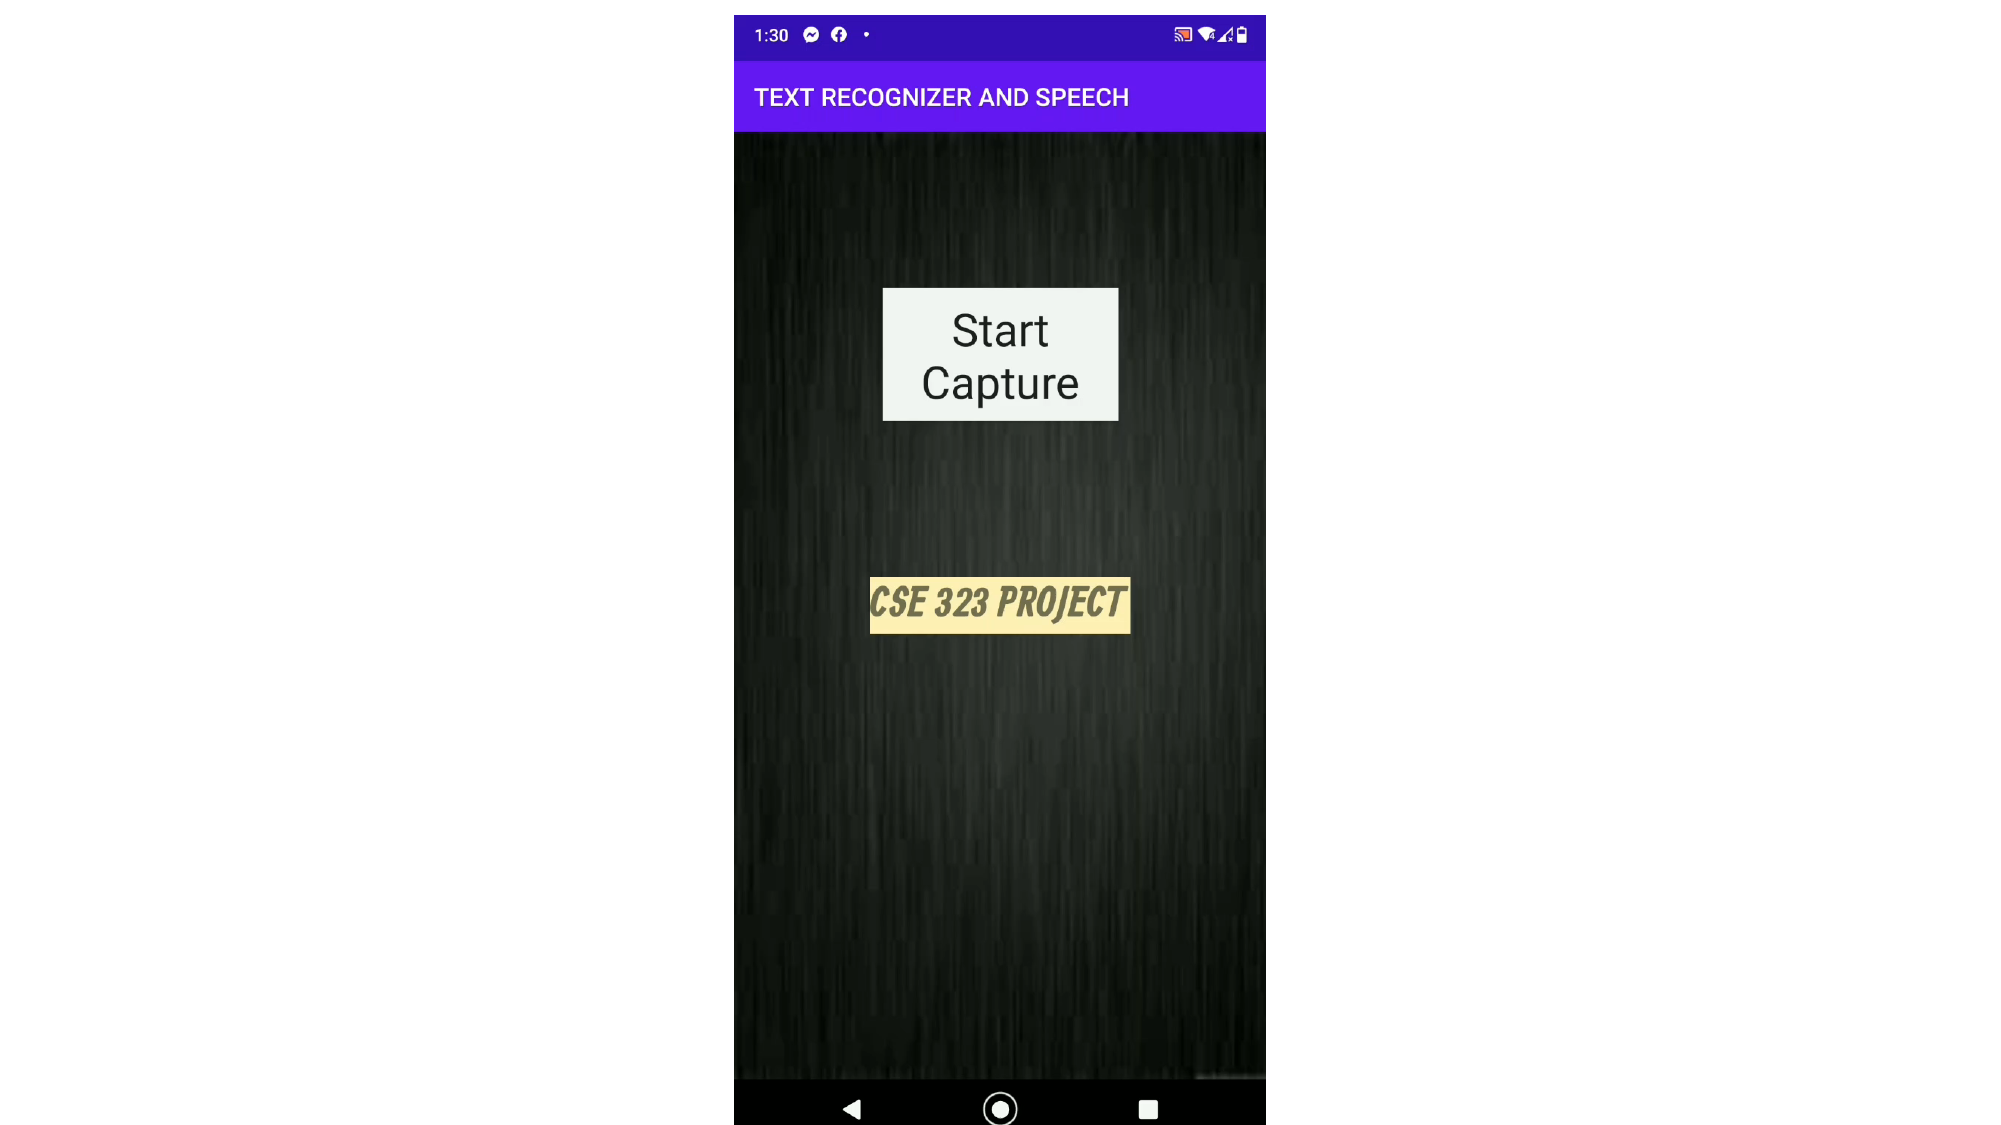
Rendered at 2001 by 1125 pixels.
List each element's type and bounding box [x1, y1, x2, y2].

text_box [733, 14, 1267, 1125]
